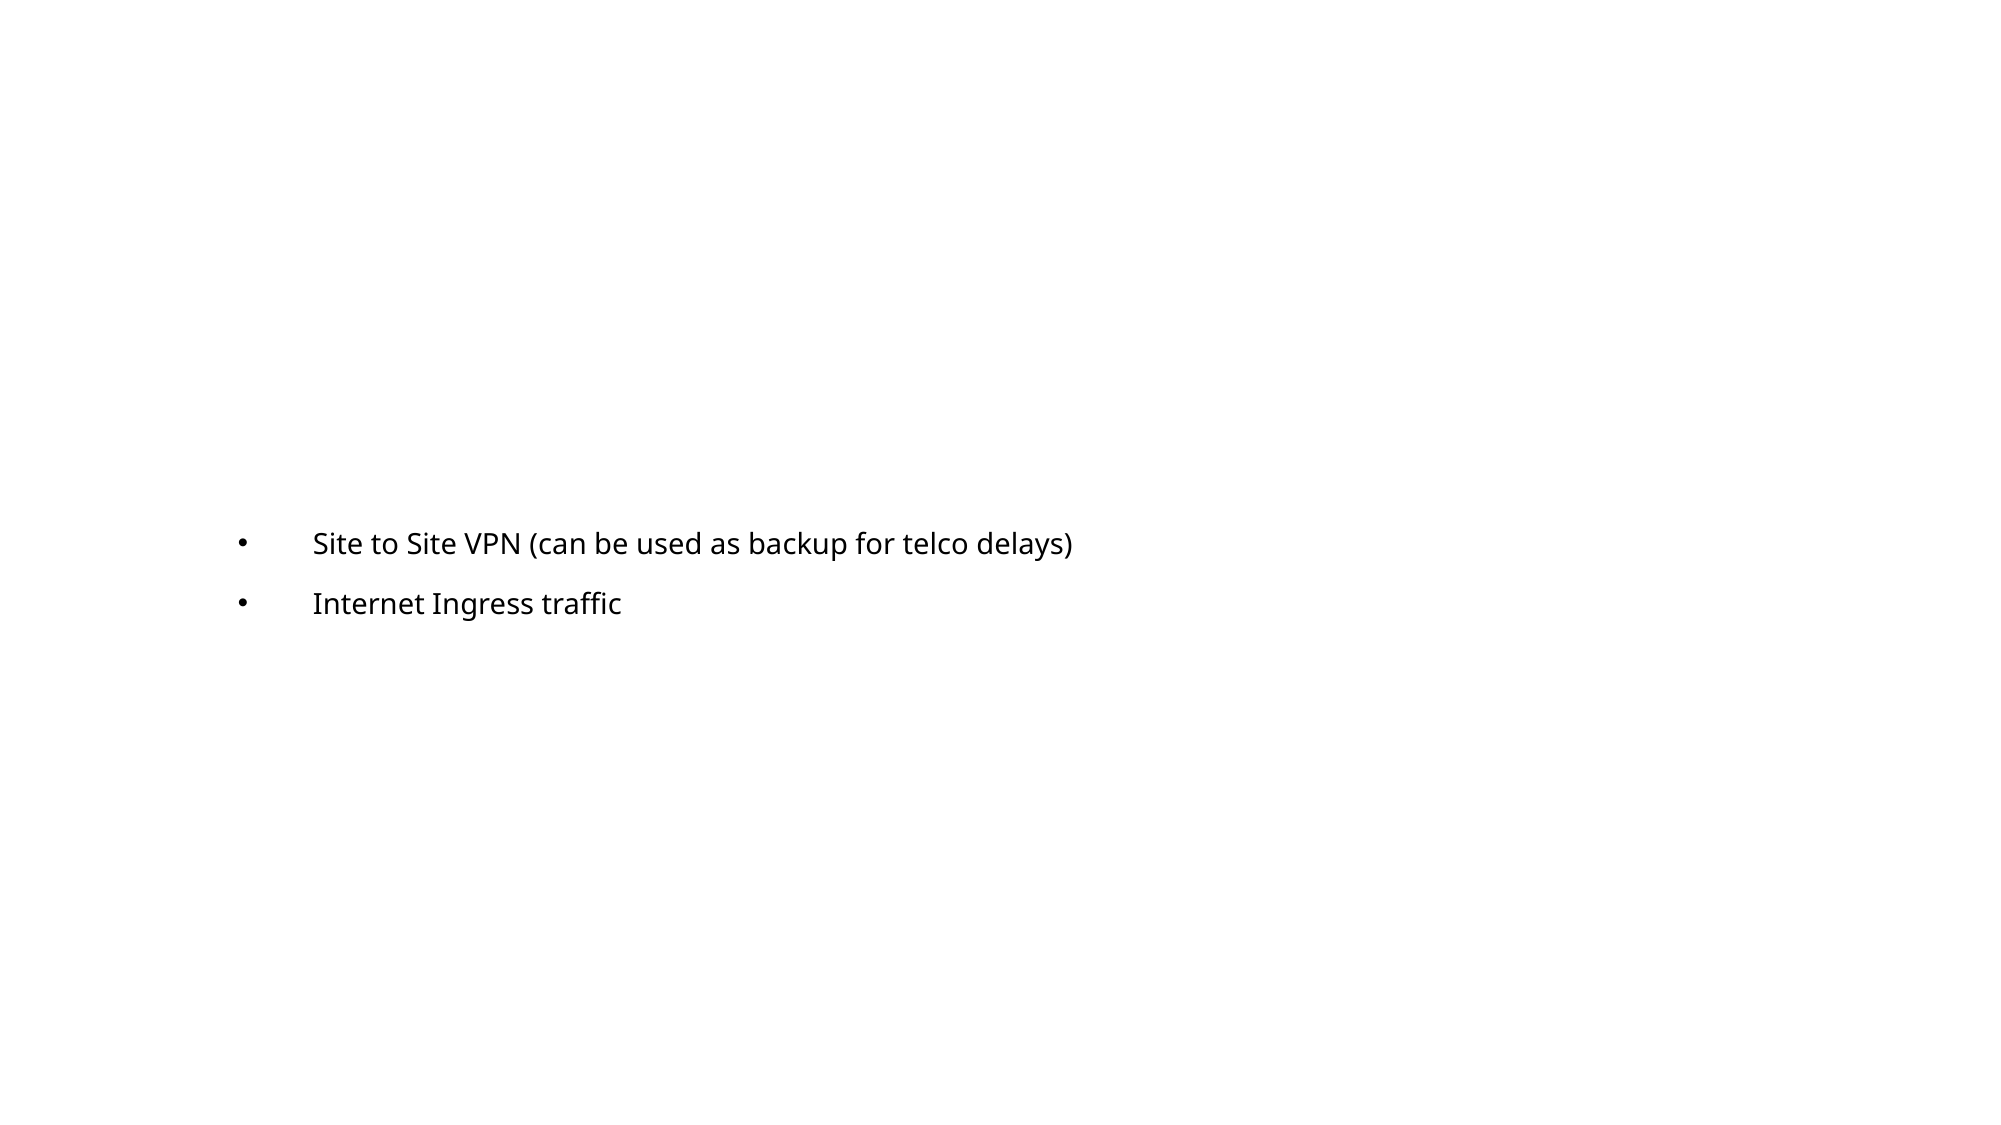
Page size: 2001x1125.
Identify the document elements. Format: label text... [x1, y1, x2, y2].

text_box Site to Site VPN (can be used as backup for telco delays)​ Internet Ingress traffic [237, 525, 1225, 620]
